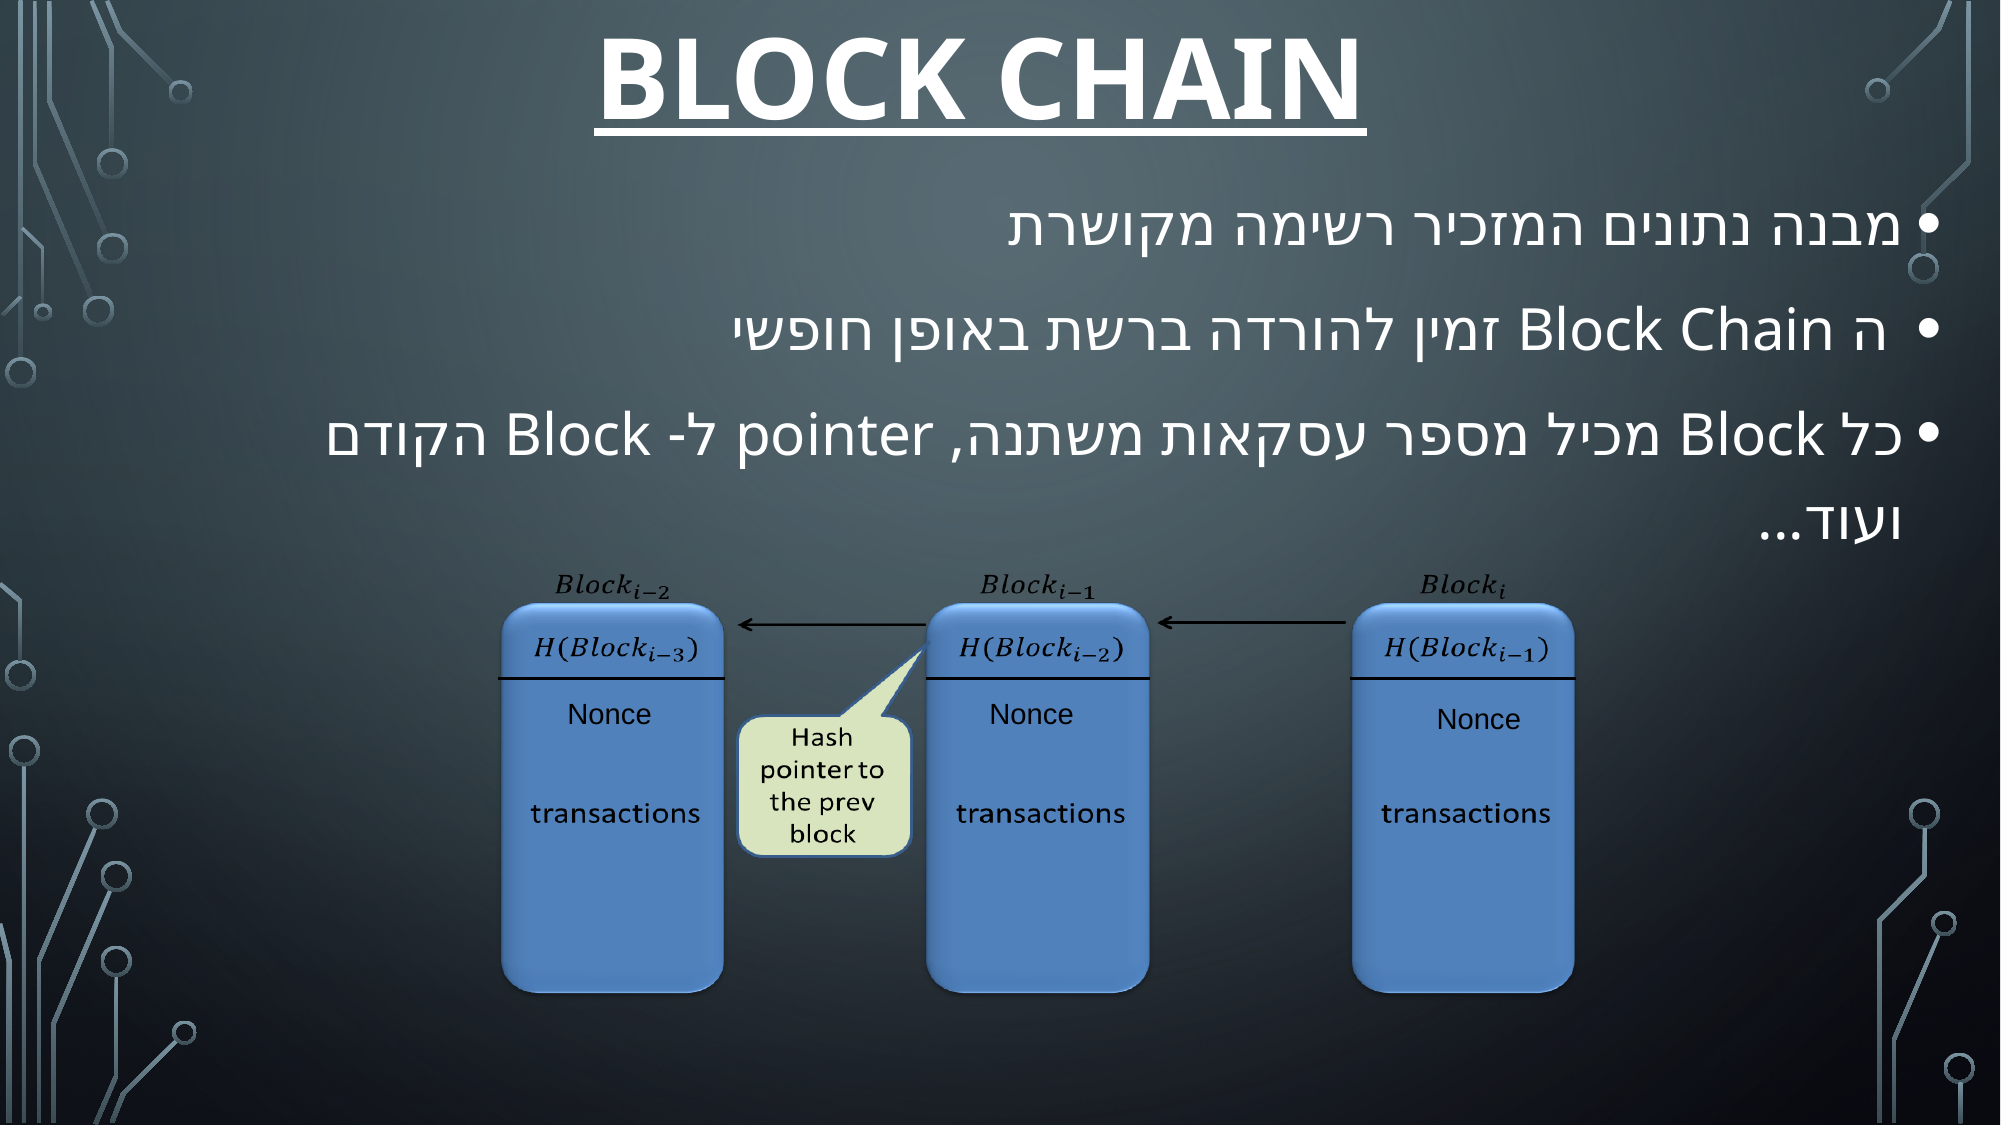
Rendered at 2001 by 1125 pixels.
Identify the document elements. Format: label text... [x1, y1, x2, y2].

text_box BLOCK CHAIN [209, 0, 1752, 150]
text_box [468, 562, 1609, 1002]
list מבנה נתונים המזכיר רשימה מקושרת ה Block Chain זמין להורדה ברשת באופן חופשי כל Block מכיל מספר עסקאות משתנה, pointer ל- Block הקודם ועוד... [169, 165, 1957, 998]
